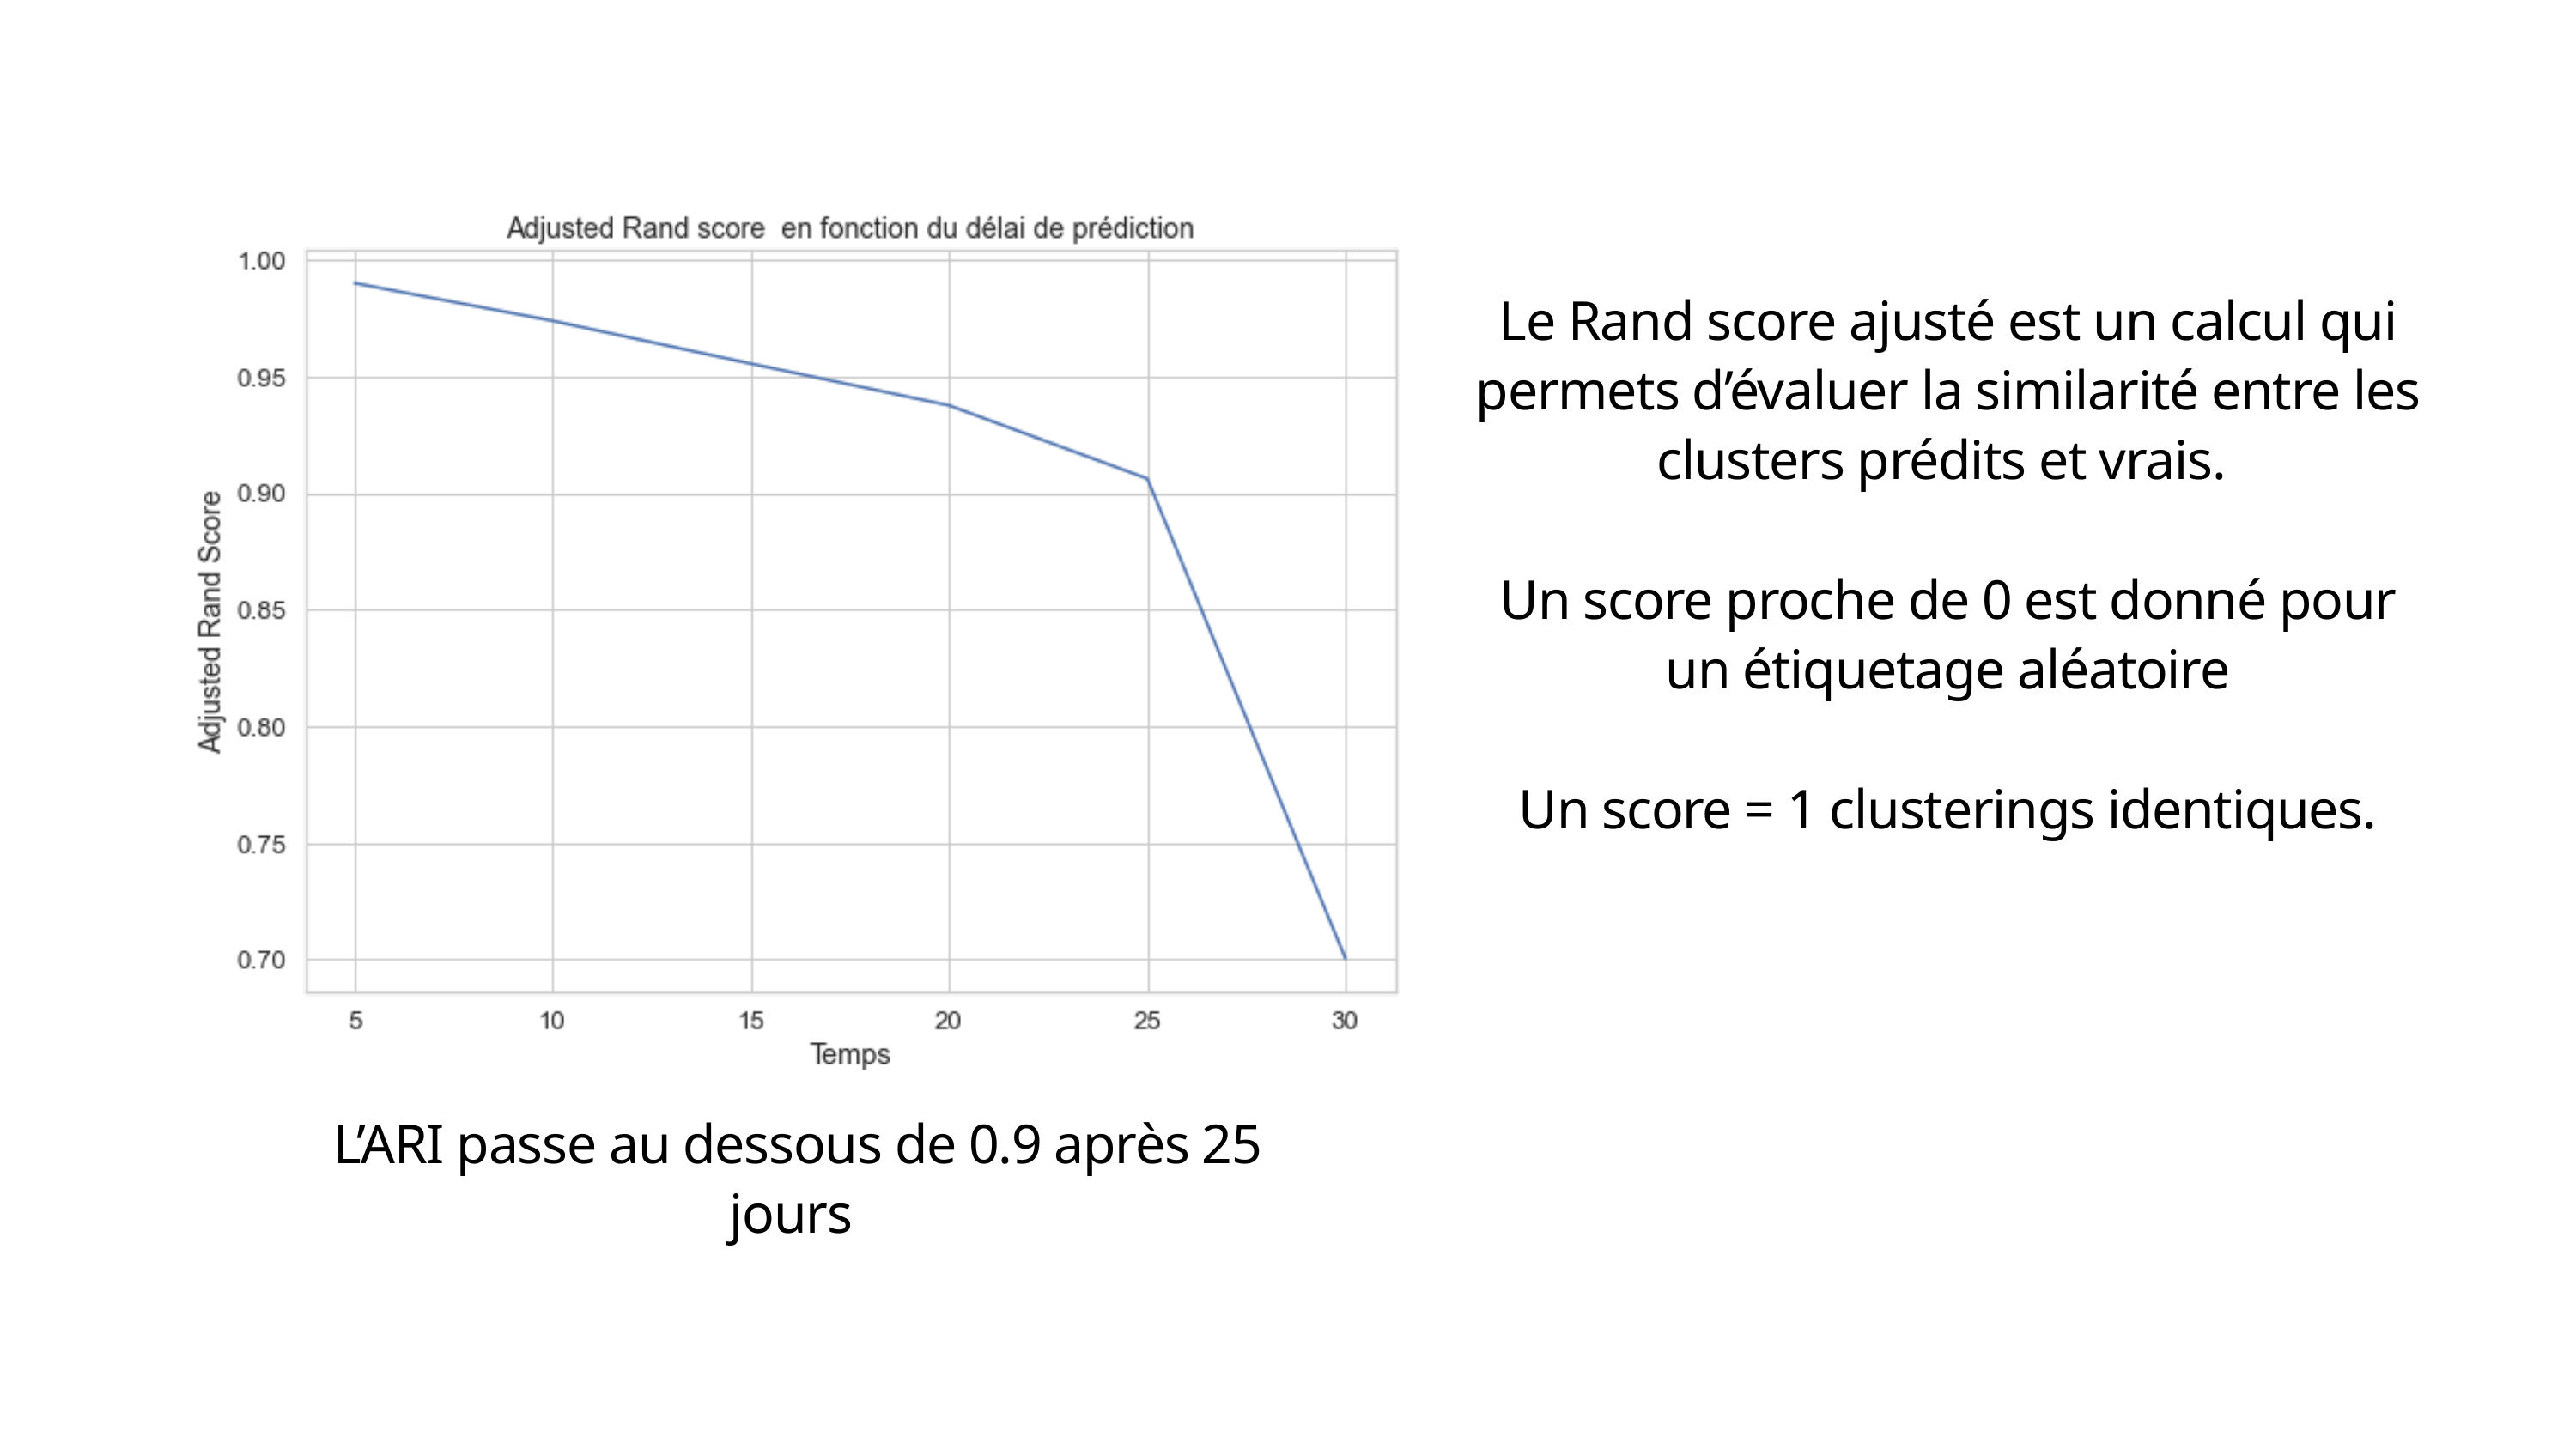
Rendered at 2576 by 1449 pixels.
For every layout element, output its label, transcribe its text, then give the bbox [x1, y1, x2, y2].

text_box L’ARI passe au dessous de 0.9 après 25 jours [275, 1104, 1321, 1245]
picture [187, 203, 1408, 1084]
text_box Le Rand score ajusté est un calcul qui permets d’évaluer la similarité entre les clusters prédits et vrais. Un score proche de 0 est donné pour un étiquetage aléatoire Un score = 1 clusterings identiques. [1465, 281, 2432, 840]
